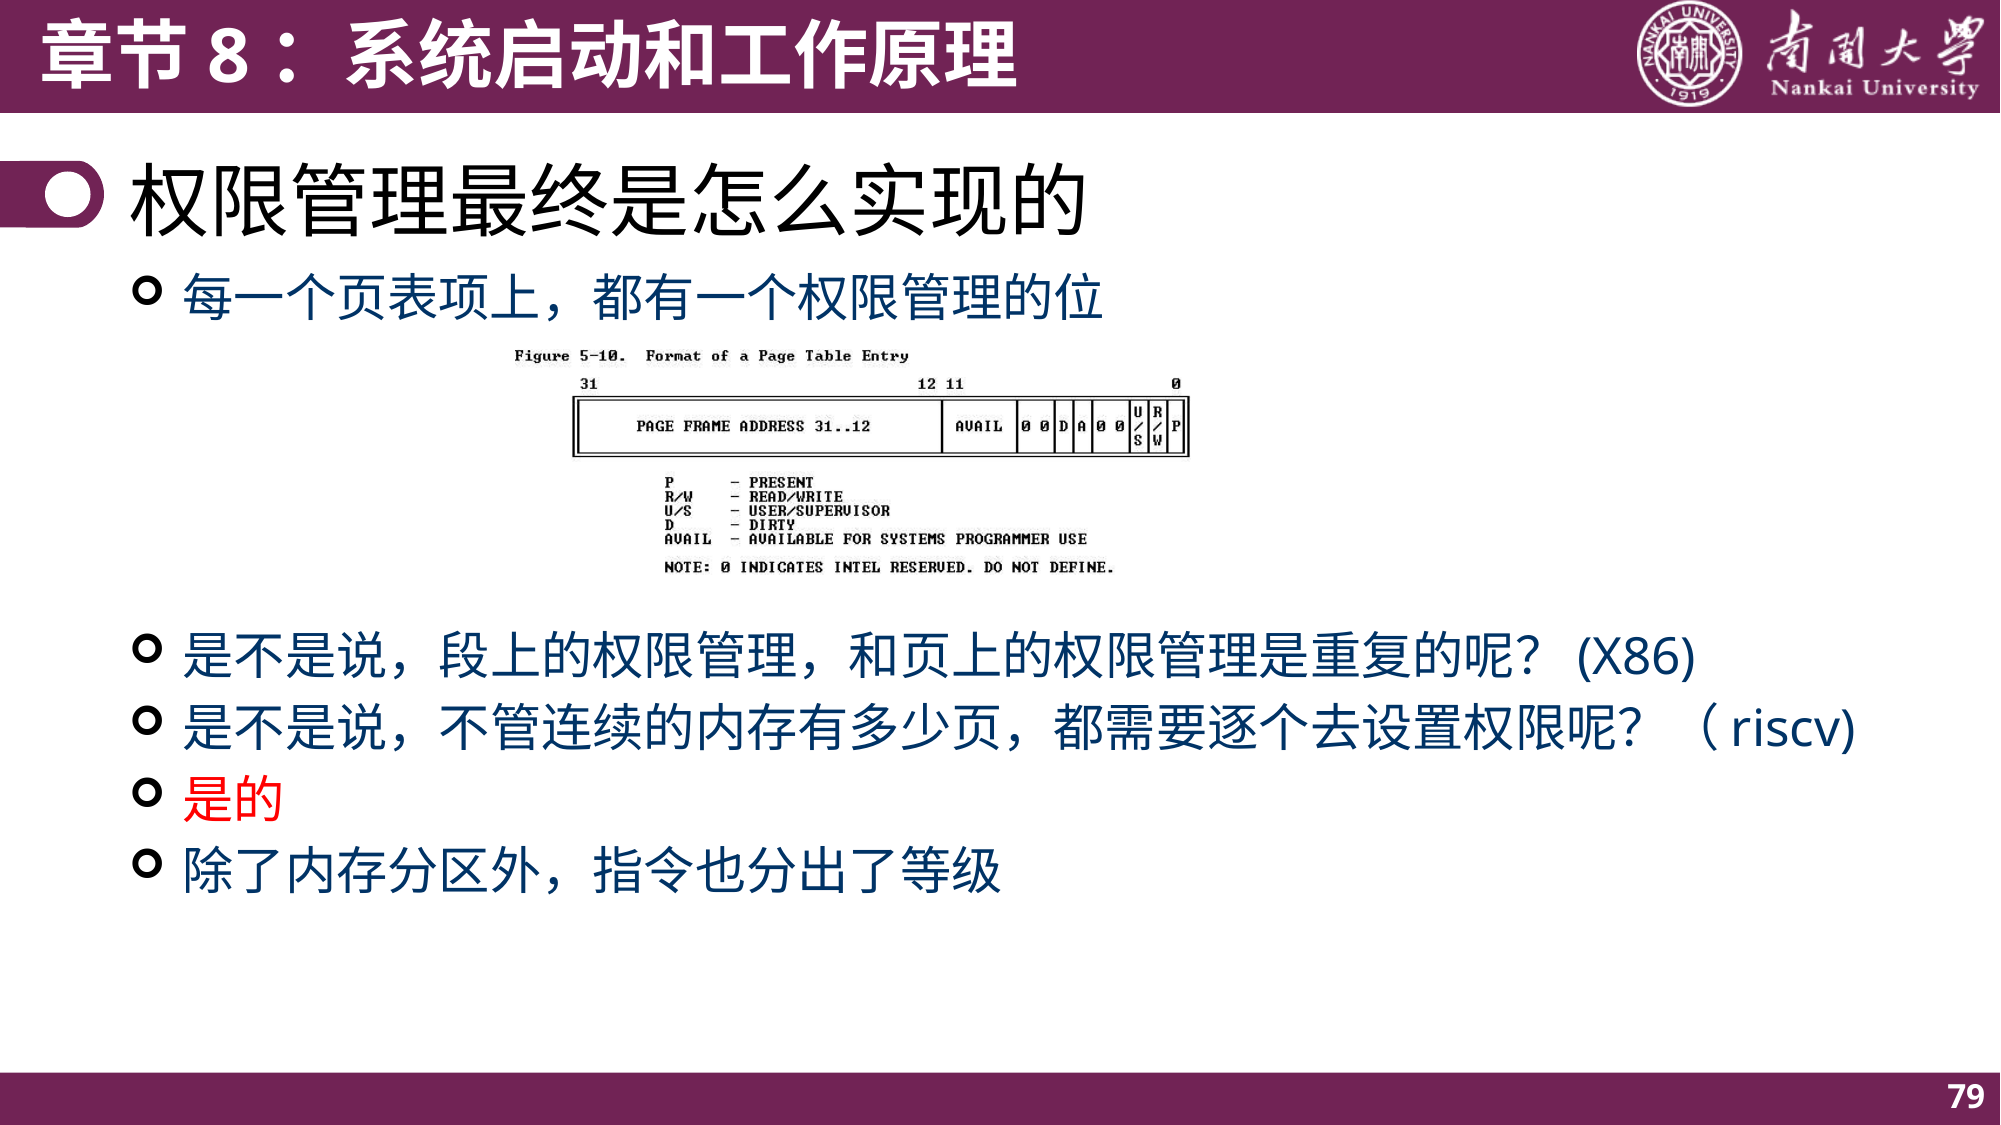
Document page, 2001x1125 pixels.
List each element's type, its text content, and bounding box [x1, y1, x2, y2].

slide_number 79 [1550, 1070, 2000, 1125]
list 每一个页表项上，都有一个权限管理的位 是不是说，段上的权限管理，和页上的权限管理是重复的呢？(X86) 是不是说，不管连续的内存有多少页，都需要逐个去设置权限呢？（riscv) 是的 除了内存分区外，指令也分出了等级 [114, 257, 1886, 972]
picture [515, 349, 1266, 604]
picture [1637, 0, 2001, 110]
title 权限管理最终是怎么实现的 [114, 143, 1886, 255]
